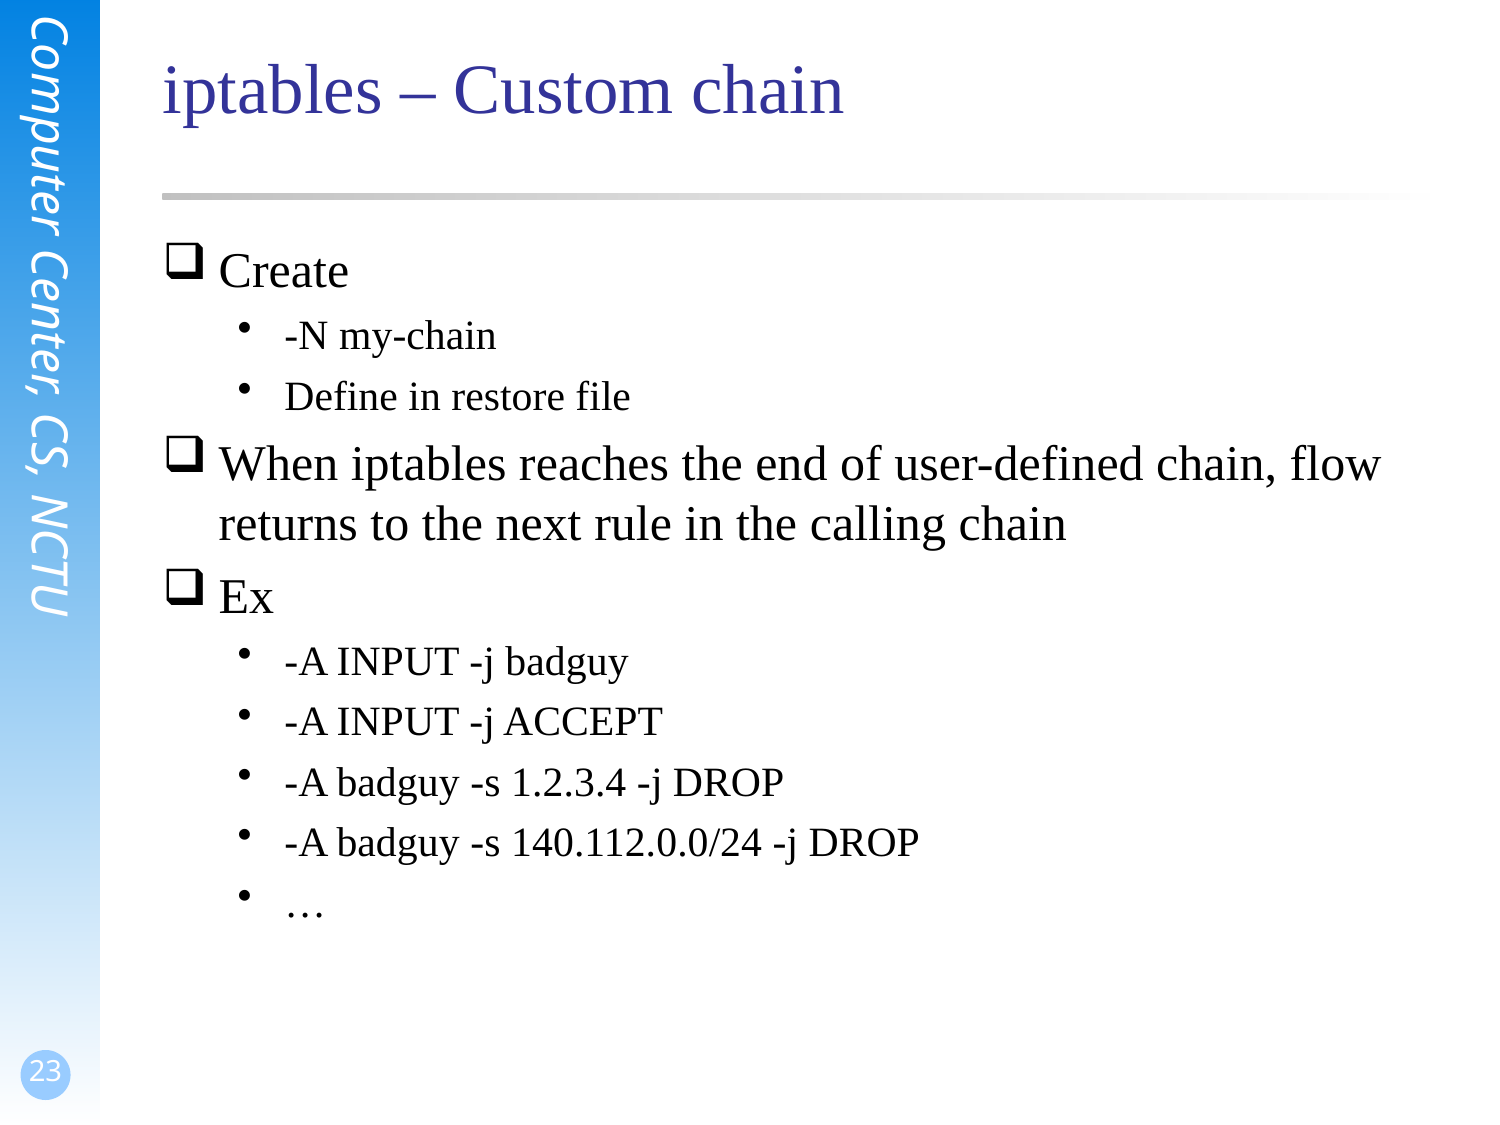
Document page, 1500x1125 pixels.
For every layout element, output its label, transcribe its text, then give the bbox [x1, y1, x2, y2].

title iptables – Custom chain [162, 42, 1438, 231]
list Create -N my-chain Define in restore file When iptables reaches the end of user-defined chain, flow returns to the next rule in the calling chain Ex -A INPUT -j badguy -A INPUT -j ACCEPT -A badguy -s 1.2.3.4 -j DROP -A badguy -s 140.112.0.0/24 -j DROP … [162, 237, 1438, 1000]
